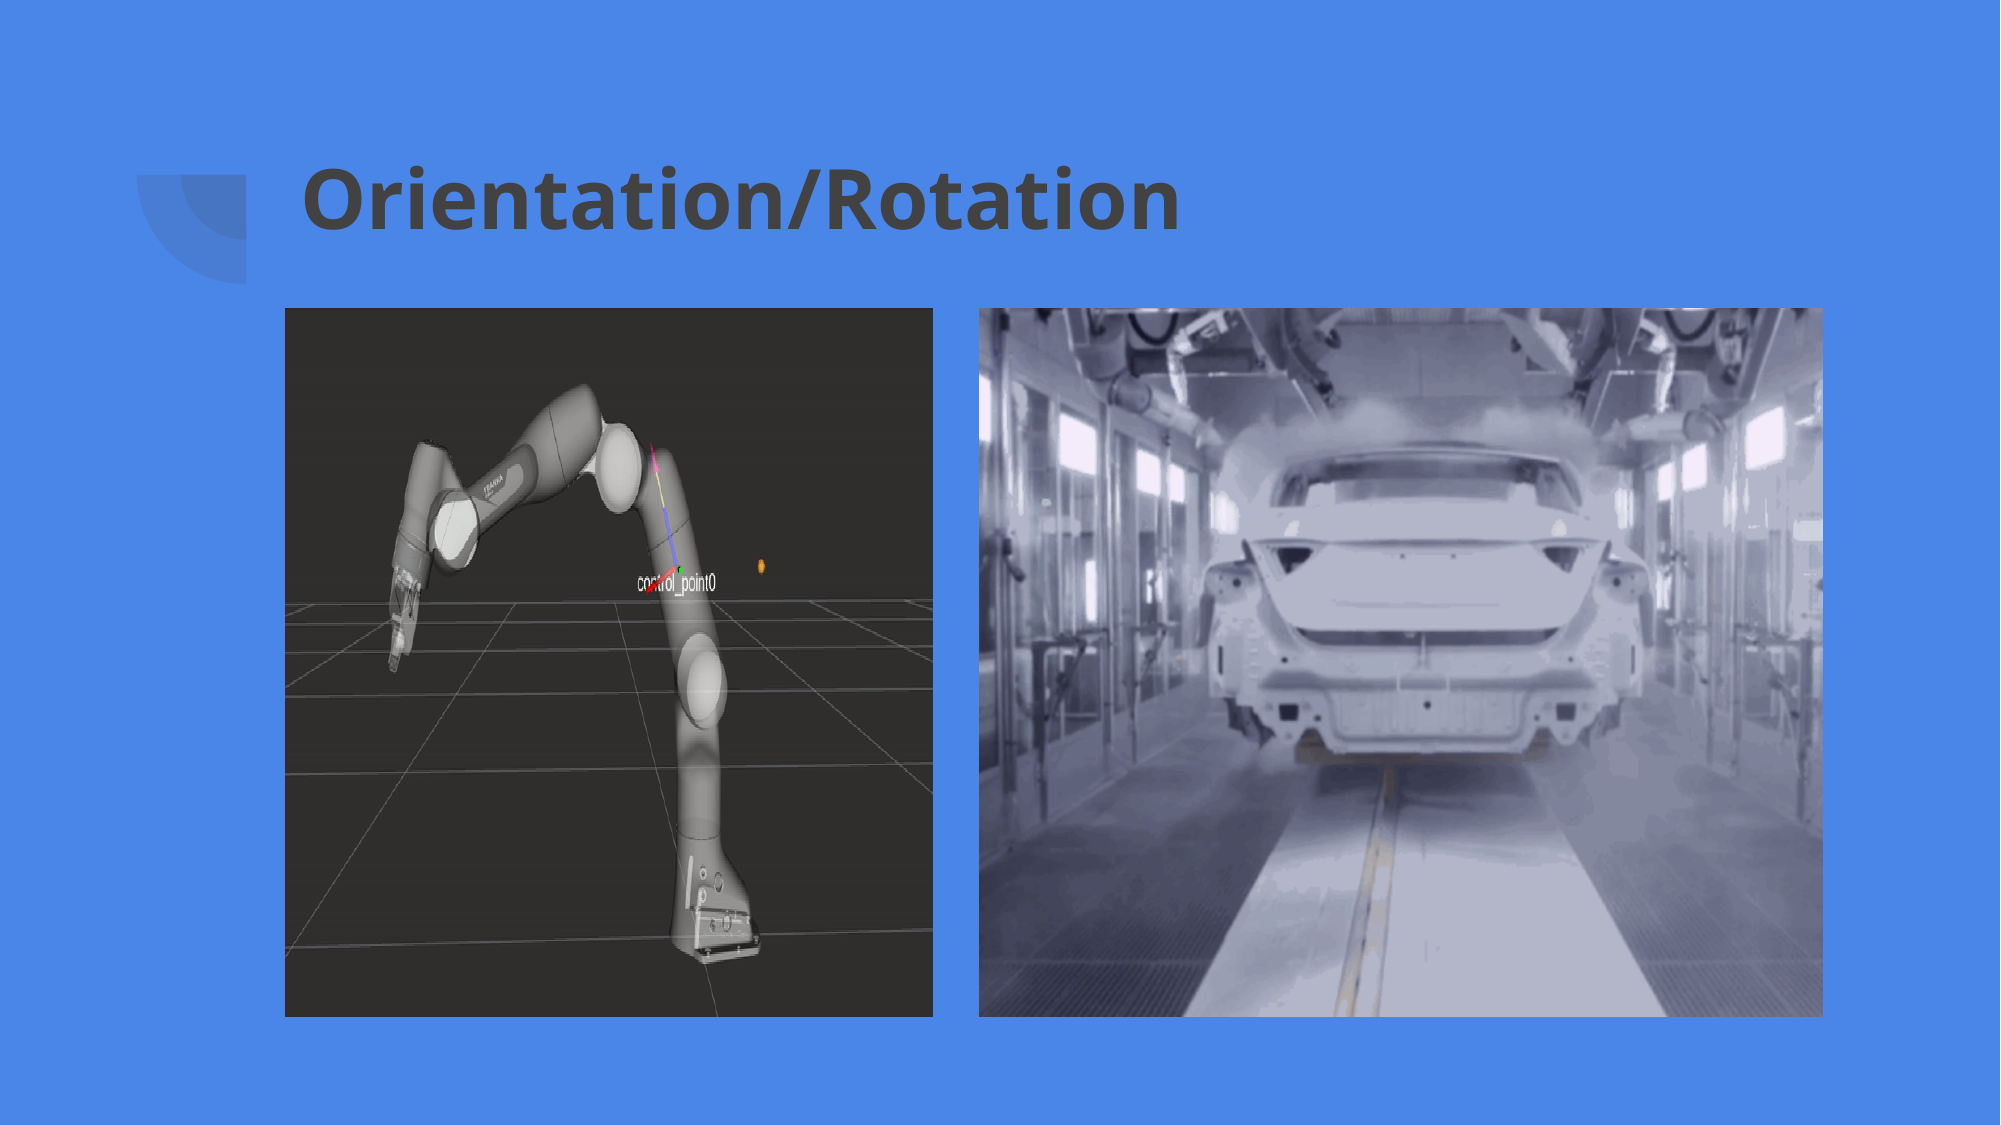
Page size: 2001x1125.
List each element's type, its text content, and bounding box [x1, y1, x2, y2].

title Orientation/Rotation [285, 130, 1823, 309]
picture [284, 308, 934, 1017]
picture [978, 308, 1824, 1017]
